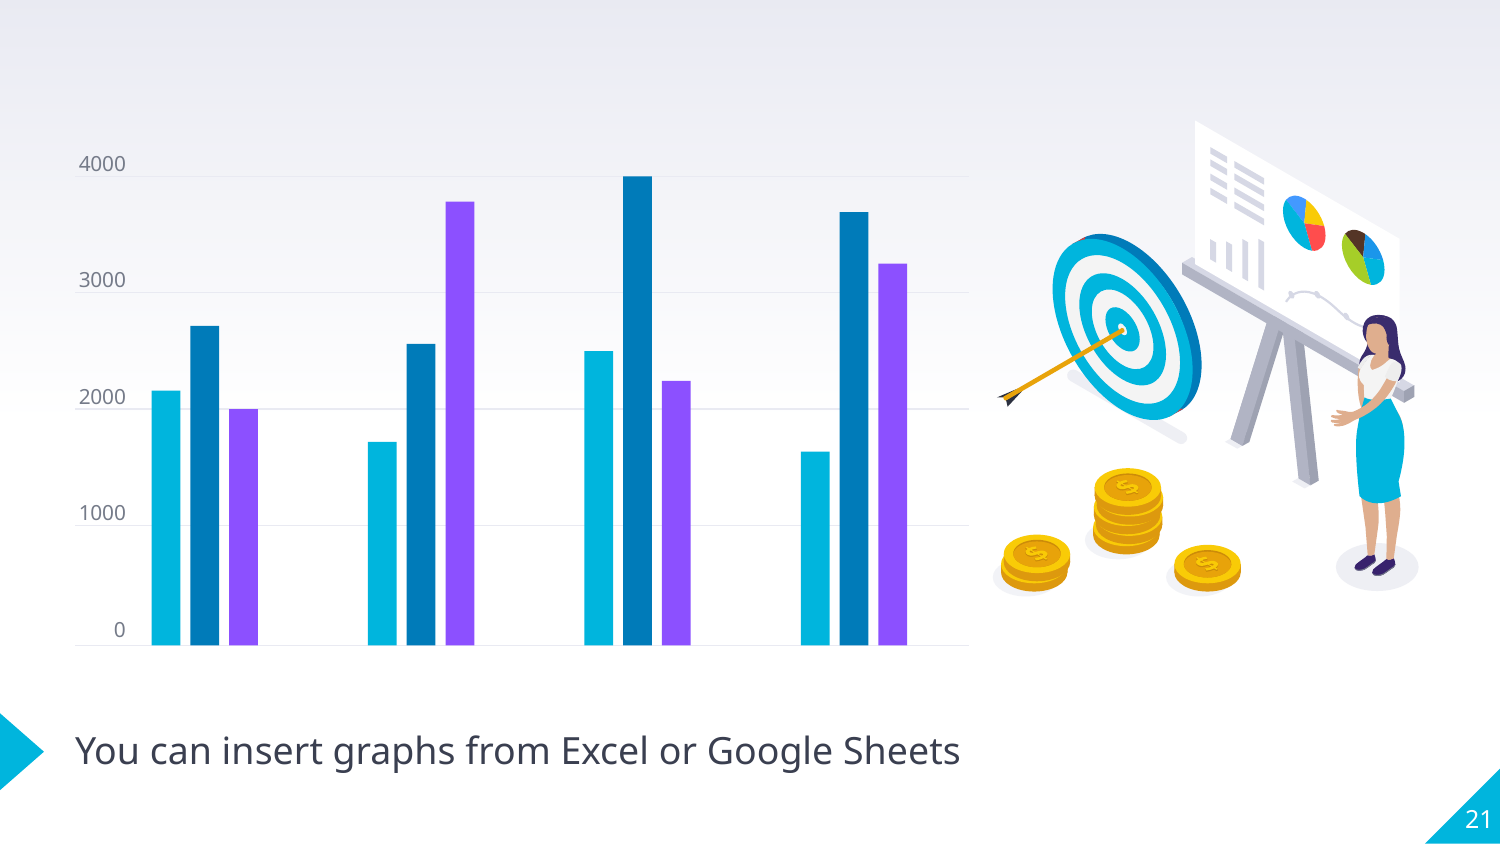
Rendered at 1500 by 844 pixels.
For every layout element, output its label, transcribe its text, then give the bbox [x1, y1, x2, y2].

text_box [878, 418, 908, 524]
text_box [623, 534, 652, 644]
text_box [229, 418, 258, 524]
text_box [623, 185, 652, 292]
text_box [584, 351, 614, 408]
text_box [800, 451, 830, 524]
text_box [878, 302, 908, 408]
text_box [190, 325, 220, 408]
text_box [406, 418, 436, 524]
text_box [800, 534, 830, 644]
text_box 4000 3000 2000 1000 0 [75, 300, 126, 408]
text_box [584, 418, 614, 524]
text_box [992, 120, 1419, 597]
text_box [367, 534, 397, 644]
text_box [151, 418, 181, 524]
text_box [839, 534, 869, 644]
text_box [151, 534, 181, 644]
text_box [406, 343, 436, 408]
list You can insert graphs from Excel or Google Sheets [75, 722, 1425, 808]
text_box [623, 302, 652, 408]
text_box [151, 390, 181, 408]
text_box [584, 534, 614, 644]
text_box 4000 3000 2000 1000 0 [75, 184, 126, 292]
text_box [661, 418, 691, 524]
text_box [367, 441, 397, 524]
slide_number 21 [1418, 760, 1494, 838]
text_box [190, 534, 220, 644]
text_box [445, 302, 475, 408]
text_box [190, 418, 220, 524]
text_box [229, 534, 258, 644]
text_box 4000 3000 2000 1000 0 [75, 533, 126, 645]
text_box 4000 3000 2000 1000 0 [75, 150, 126, 175]
text_box 4000 3000 2000 1000 0 [75, 417, 126, 525]
text_box [445, 418, 475, 524]
text_box [623, 418, 652, 524]
text_box [839, 212, 869, 292]
text_box [661, 534, 691, 644]
text_box [445, 534, 475, 644]
text_box [661, 380, 691, 408]
text_box [839, 418, 869, 524]
text_box [445, 201, 475, 292]
text_box [878, 263, 908, 292]
text_box [839, 302, 869, 408]
text_box [878, 534, 908, 644]
text_box [406, 534, 436, 644]
